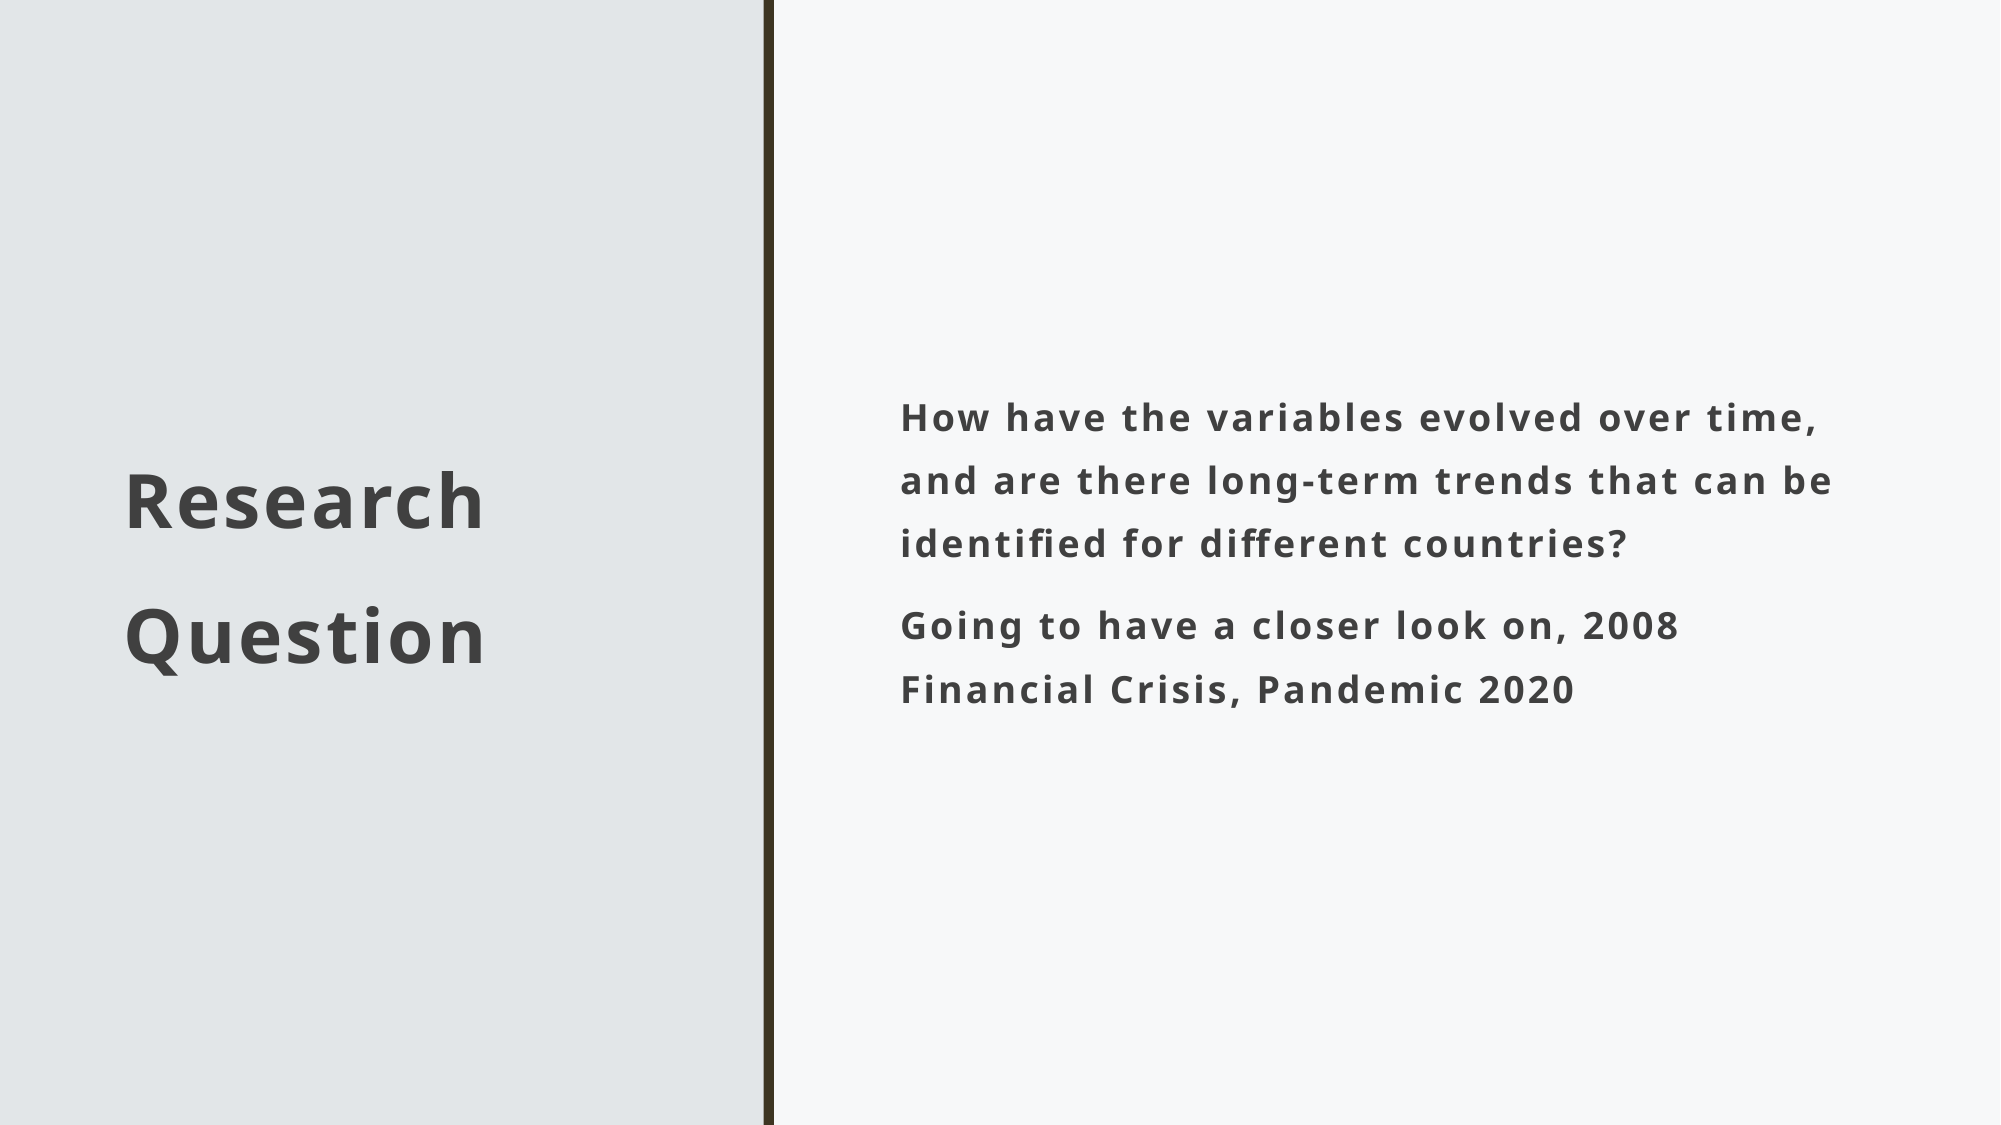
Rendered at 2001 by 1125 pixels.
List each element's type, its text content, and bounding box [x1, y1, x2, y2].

list How have the variables evolved over time, and are there long-term trends that can be identified for different countries? Going to have a closer look on, 2008 Financial Crisis, Pandemic 2020 [881, 115, 1895, 969]
title Research Question [105, 115, 666, 969]
